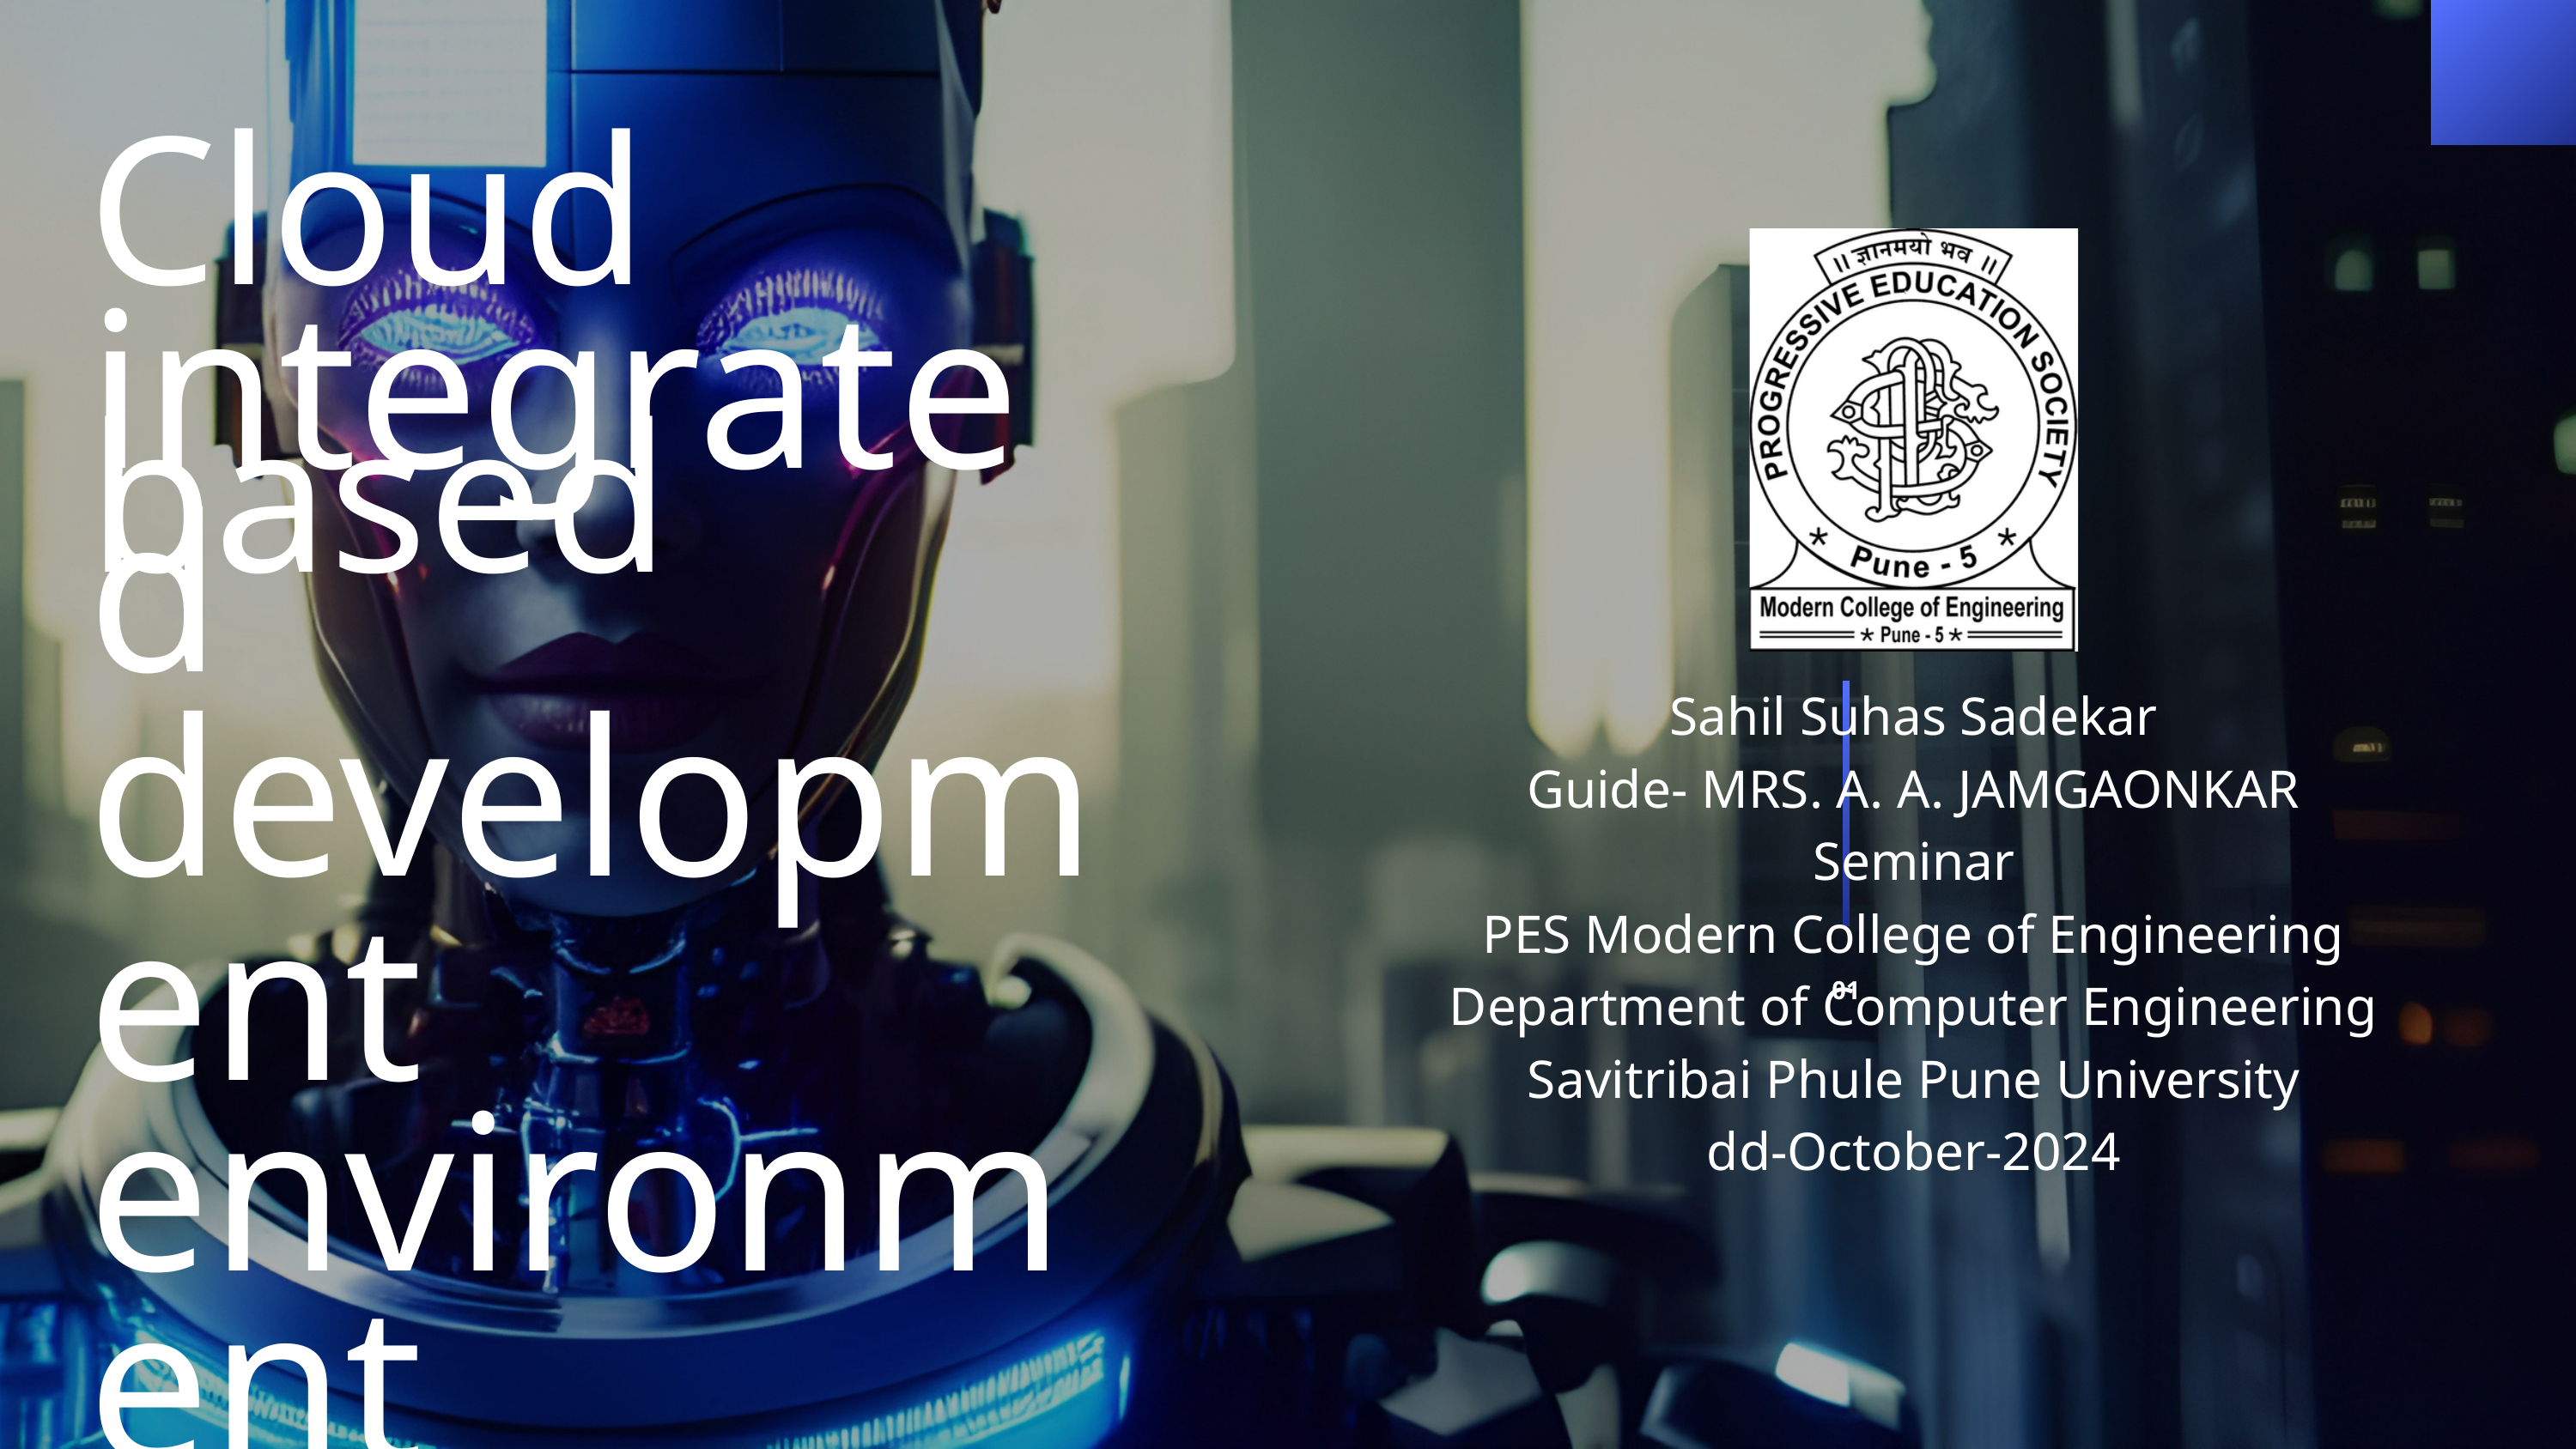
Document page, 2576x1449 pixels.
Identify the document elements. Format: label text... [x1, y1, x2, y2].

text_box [1842, 681, 1850, 927]
text_box [1749, 228, 2079, 652]
text_box Cloud based [88, 39, 1048, 306]
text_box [2430, 0, 2576, 145]
text_box integrated development environment [88, 306, 1105, 1449]
text_box Sahil Suhas Sadekar Guide- MRS. A. A. JAMGAONKAR Seminar PES Modern College of Engineering Department of Computer Engineering Savitribai Phule Pune University dd-October-2024 [1442, 672, 2385, 1181]
text_box [0, 0, 2576, 1449]
